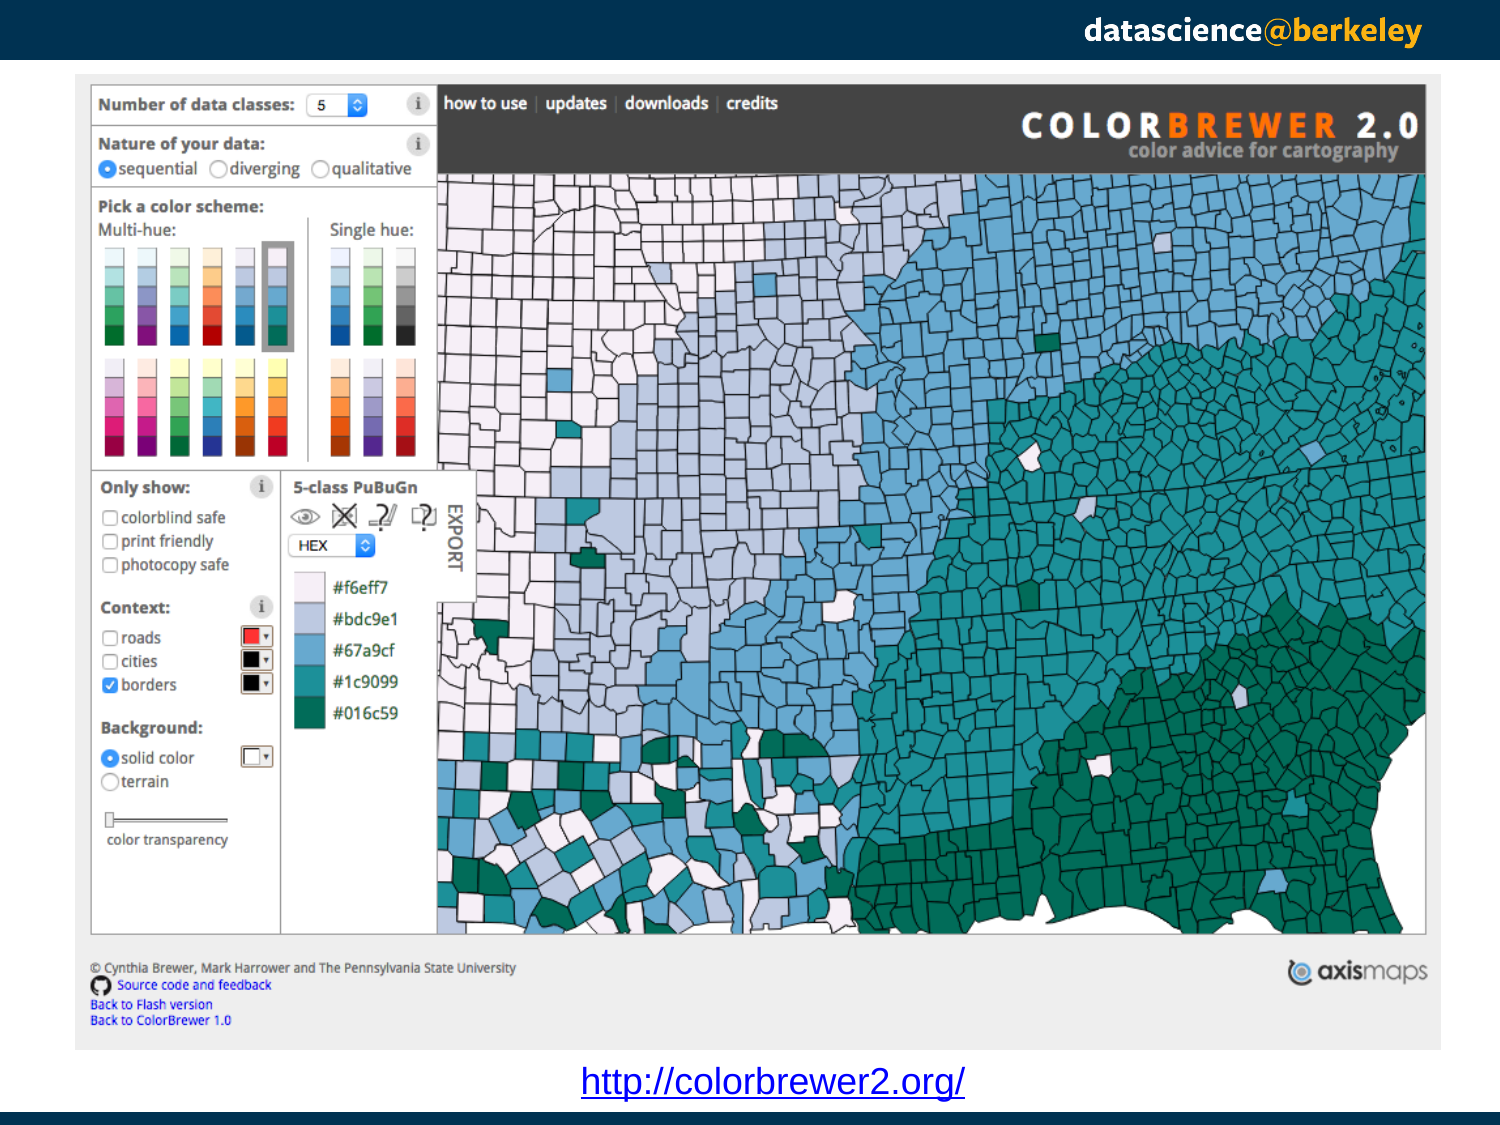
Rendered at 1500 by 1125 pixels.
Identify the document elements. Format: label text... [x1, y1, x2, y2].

picture [74, 74, 1441, 1051]
text_box http://colorbrewer2.org/ [565, 1058, 981, 1125]
picture [1079, 10, 1431, 52]
